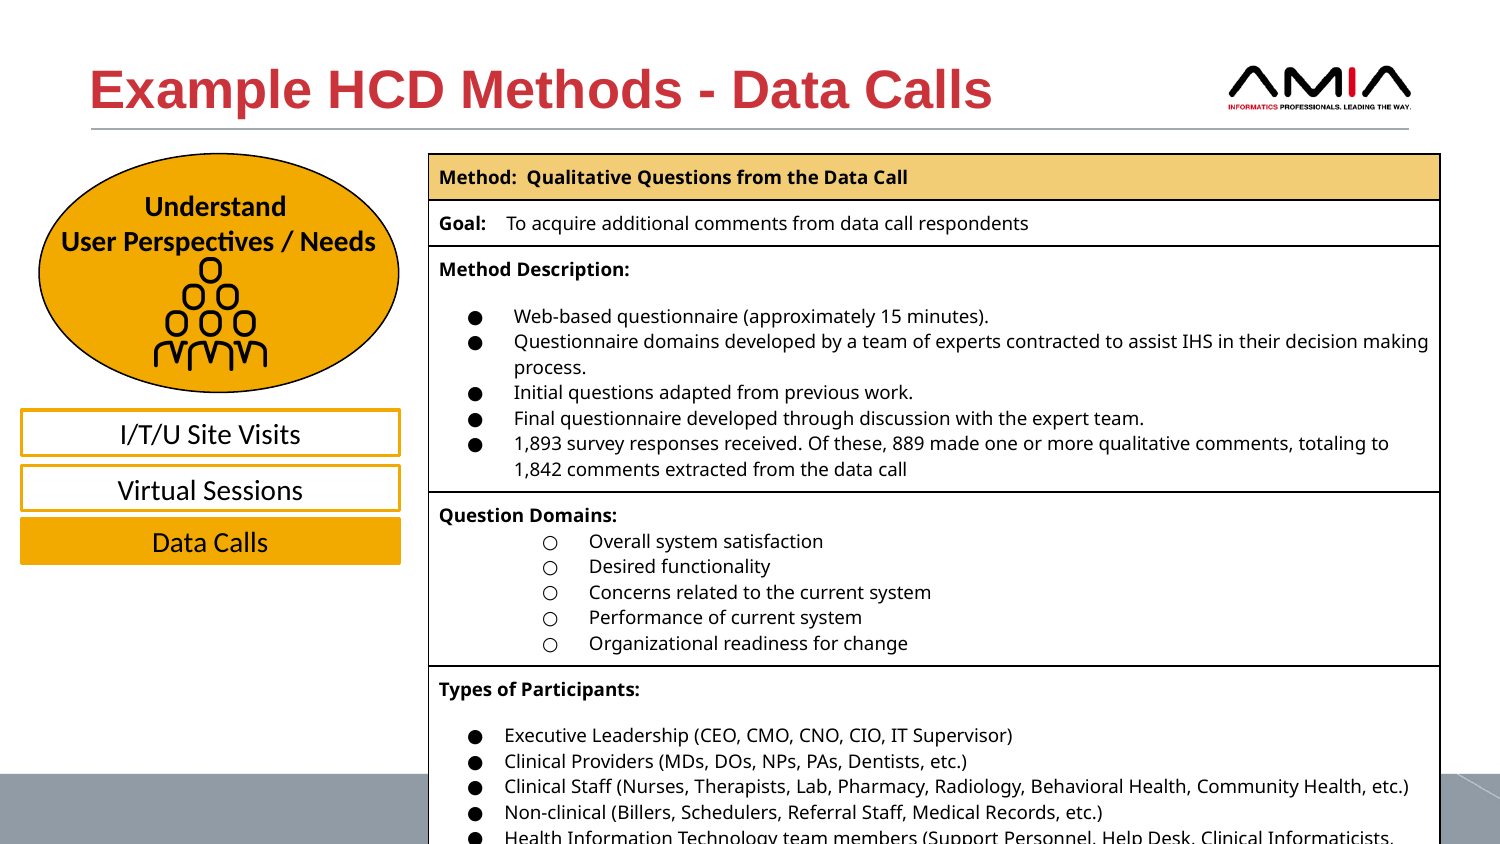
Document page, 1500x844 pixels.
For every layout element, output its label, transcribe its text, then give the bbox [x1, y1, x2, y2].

text_box I/T/U Site Visits [21, 410, 400, 456]
text_box [104, 153, 334, 181]
table_cell Method Description: Web-based questionnaire (approximately 15 minutes). Questionnaire domains developed by a team of experts contracted to assist IHS in their decision making process. Initial questions adapted from previous work. Final questionnaire developed through discussion with the expert team. 1,893 survey responses received. Of these, 889 made one or more qualitative comments, totaling to 1,842 comments extracted from the data call [429, 247, 1439, 491]
picture [0, 0, 1500, 844]
title Example HCD Methods - Data Calls [89, 63, 1203, 119]
text_box Virtual Sessions [21, 465, 400, 511]
table_cell Types of Participants: Executive Leadership (CEO, CMO, CNO, CIO, IT Supervisor) Clinical Providers (MDs, DOs, NPs, PAs, Dentists, etc.) Clinical Staff (Nurses, Therapists, Lab, Pharmacy, Radiology, Behavioral Health, Community Health, etc.) Non-clinical (Billers, Schedulers, Referral Staff, Medical Records, etc.) Health Information Technology team members (Support Personnel, Help Desk, Clinical Informaticists, etc.) [429, 667, 1439, 844]
table_cell Question Domains: Overall system satisfaction Desired functionality Concerns related to the current system Performance of current system Organizational readiness for change [429, 493, 1439, 665]
text_box Data Calls [21, 518, 400, 564]
text_box Understand User Perspectives / Needs [39, 181, 399, 261]
table_cell Goal: To acquire additional comments from data call respondents [429, 201, 1439, 245]
table_header Method: Qualitative Questions from the Data Call [429, 155, 1439, 199]
text_box [39, 261, 399, 393]
